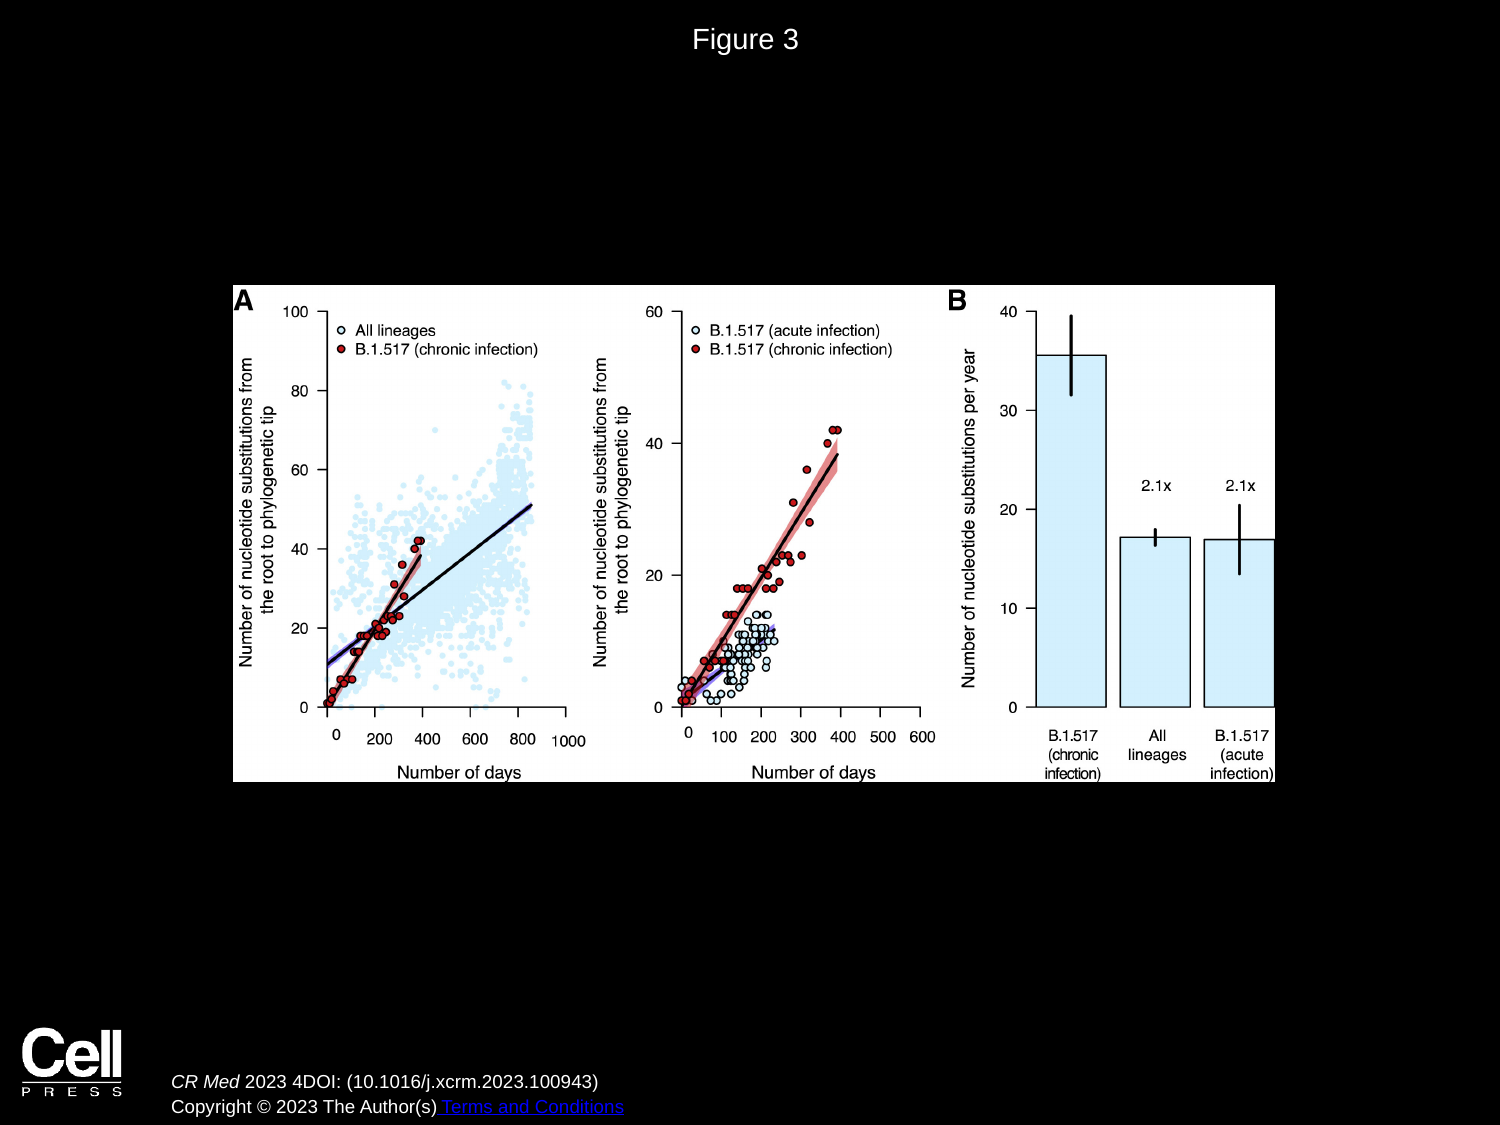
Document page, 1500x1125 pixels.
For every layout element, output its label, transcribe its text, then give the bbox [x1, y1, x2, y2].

picture [233, 285, 1276, 782]
text_box Figure 3 [677, 12, 823, 64]
text_box CR Med 2023 4DOI: (10.1016/j.xcrm.2023.100943) [156, 1062, 1500, 1101]
picture [12, 1018, 130, 1101]
text_box Copyright © 2023 The Author(s) Terms and Conditions [156, 1086, 1068, 1125]
